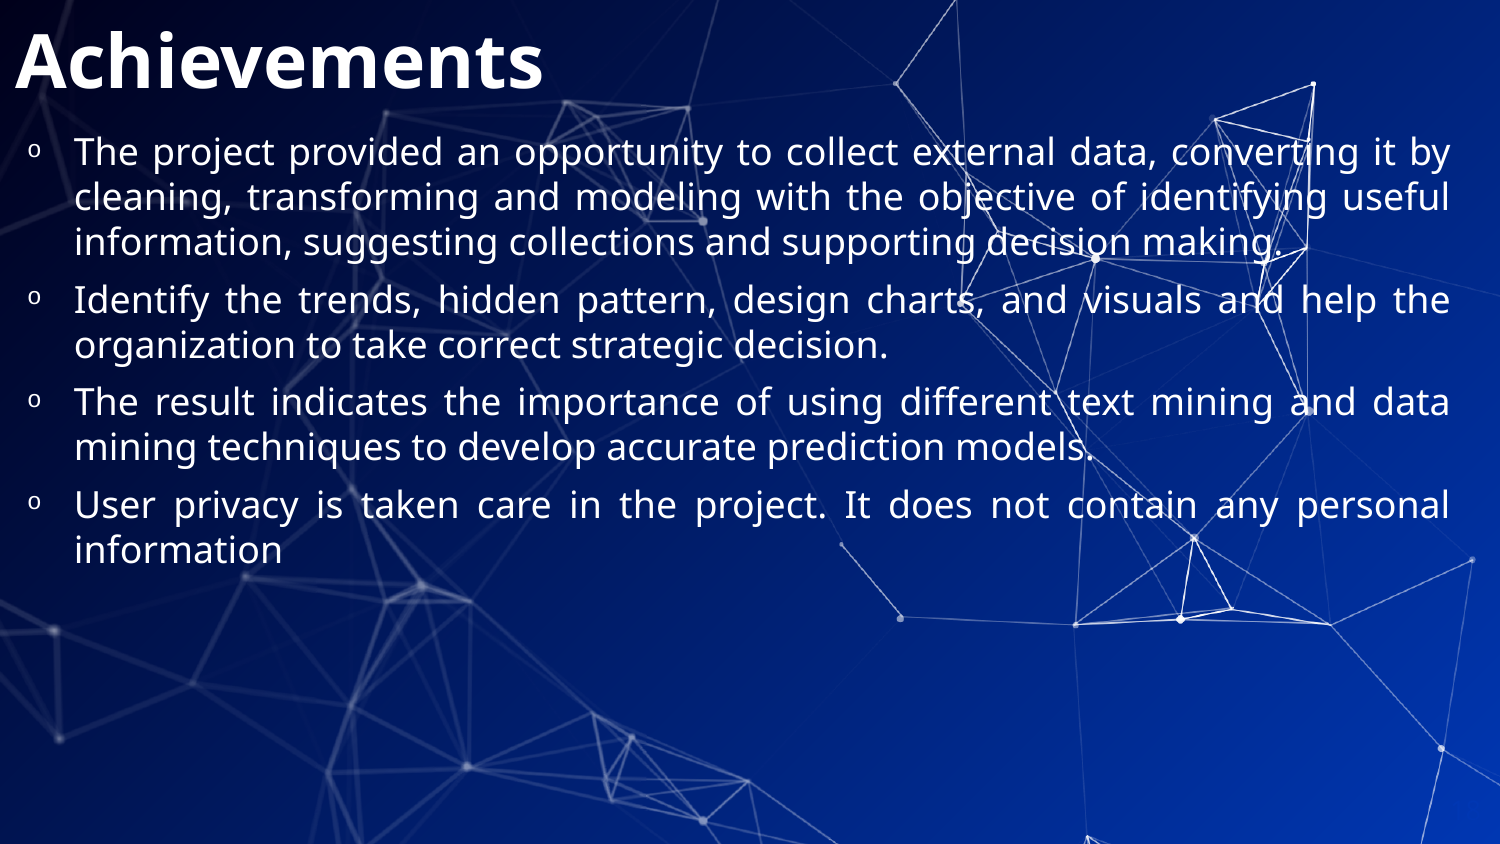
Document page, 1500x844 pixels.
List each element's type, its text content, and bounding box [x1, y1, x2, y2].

text_box The project provided an opportunity to collect external data, converting it by cleaning, transforming and modeling with the objective of identifying useful information, suggesting collections and supporting decision making. Identify the trends, hidden pattern, design charts, and visuals and help the organization to take correct strategic decision. The result indicates the importance of using different text mining and data mining techniques to develop accurate prediction models. User privacy is taken care in the project. It does not contain any personal information [27, 128, 1453, 646]
slide_number 18 [1391, 779, 1482, 844]
title Achievements [15, 10, 1004, 104]
picture [0, 0, 1500, 844]
